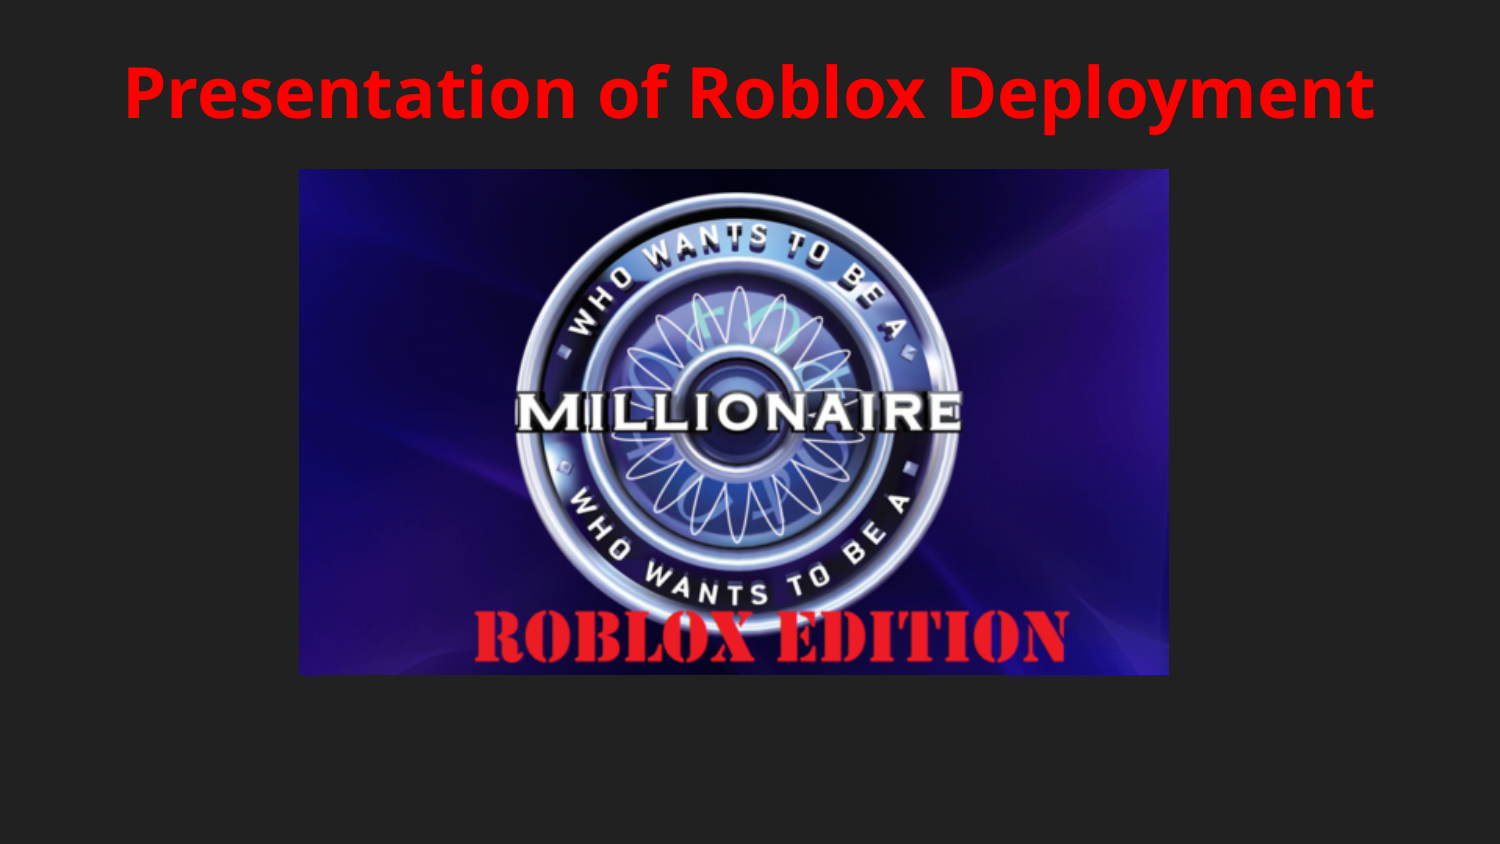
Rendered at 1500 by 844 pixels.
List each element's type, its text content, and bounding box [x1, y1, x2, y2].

picture [299, 169, 1169, 675]
title Presentation of Roblox Deployment [51, 33, 1449, 127]
